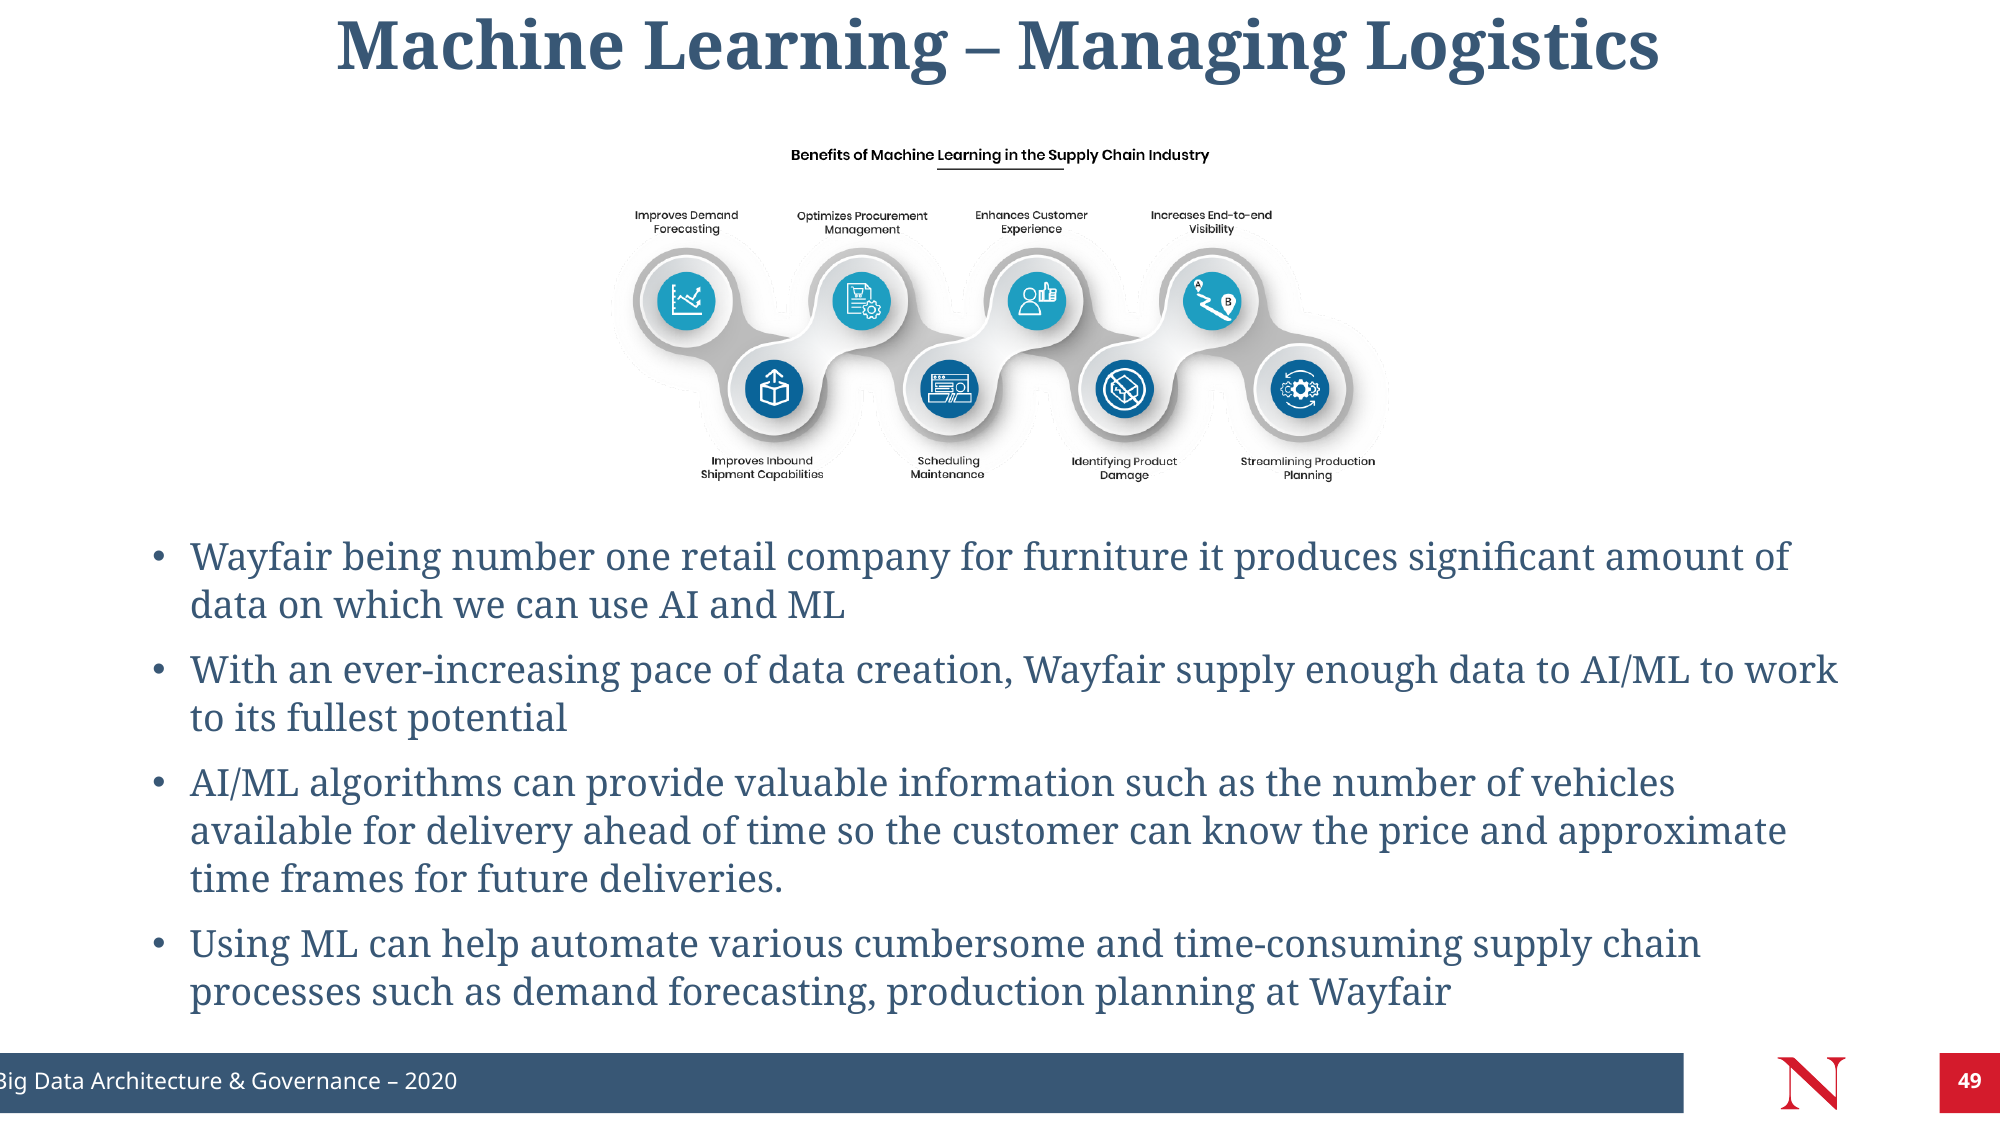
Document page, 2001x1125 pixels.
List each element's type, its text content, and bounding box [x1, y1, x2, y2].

picture [568, 112, 1432, 506]
title Machine Learning – Managing Logistics [0, 0, 2000, 96]
list Wayfair being number one retail company for furniture it produces significant amount of data on which we can use AI and ML With an ever-increasing pace of data creation, Wayfair supply enough data to AI/ML to work to its fullest potential AI/ML algorithms can provide valuable information such as the number of vehicles available for delivery ahead of time so the customer can know the price and approximate time frames for future deliveries. Using ML can help automate various cumbersome and time-consuming supply chain processes such as demand forecasting, production planning at Wayfair [137, 522, 1863, 1054]
picture [1766, 1054, 1857, 1125]
